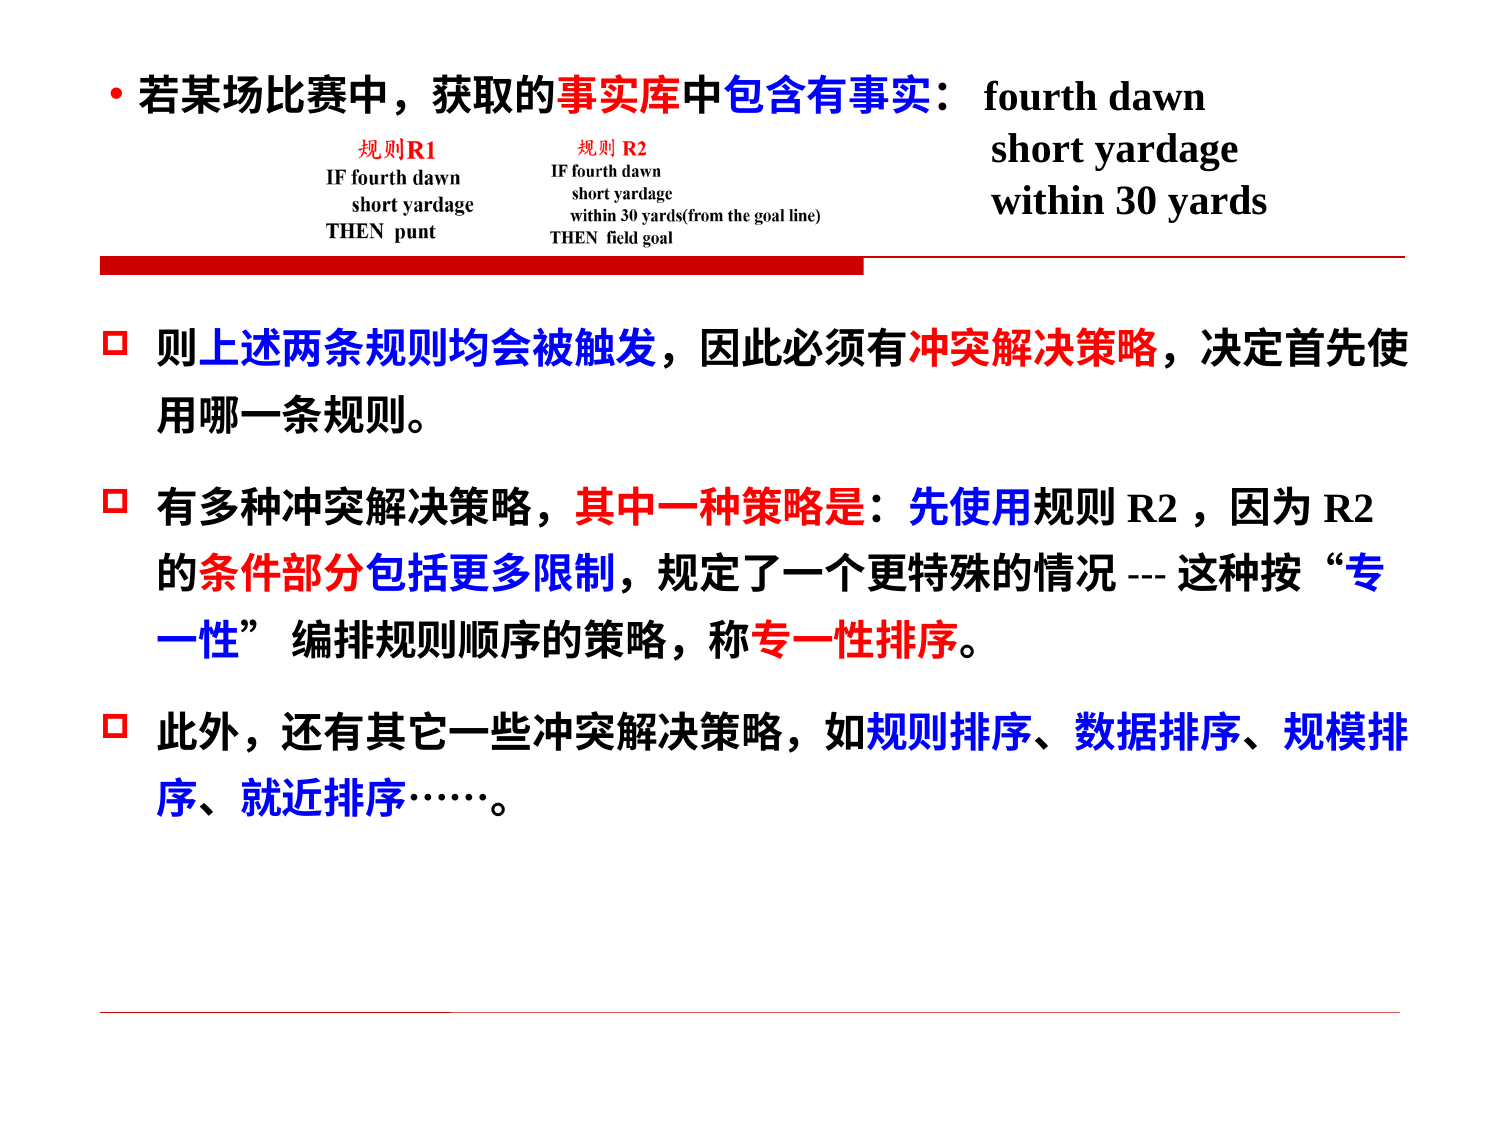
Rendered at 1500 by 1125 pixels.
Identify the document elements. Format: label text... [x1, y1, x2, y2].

text_box 若某场比赛中，获取的事实库中包含有事实：fourth dawn short yardage within 30 yards [109, 66, 1279, 220]
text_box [324, 138, 821, 249]
text_box 则上述两条规则均会被触发，因此必须有冲突解决策略，决定首先使用哪一条规则。 有多种冲突解决策略，其中一种策略是：先使用规则R2，因为R2的条件部分包括更多限制，规定了一个更特殊的情况---这种按“专一性” 编排规则顺序的策略，称专一性排序。 此外，还有其它一些冲突解决策略，如规则排序、数据排序、规模排序、就近排序……。 [100, 305, 1424, 823]
